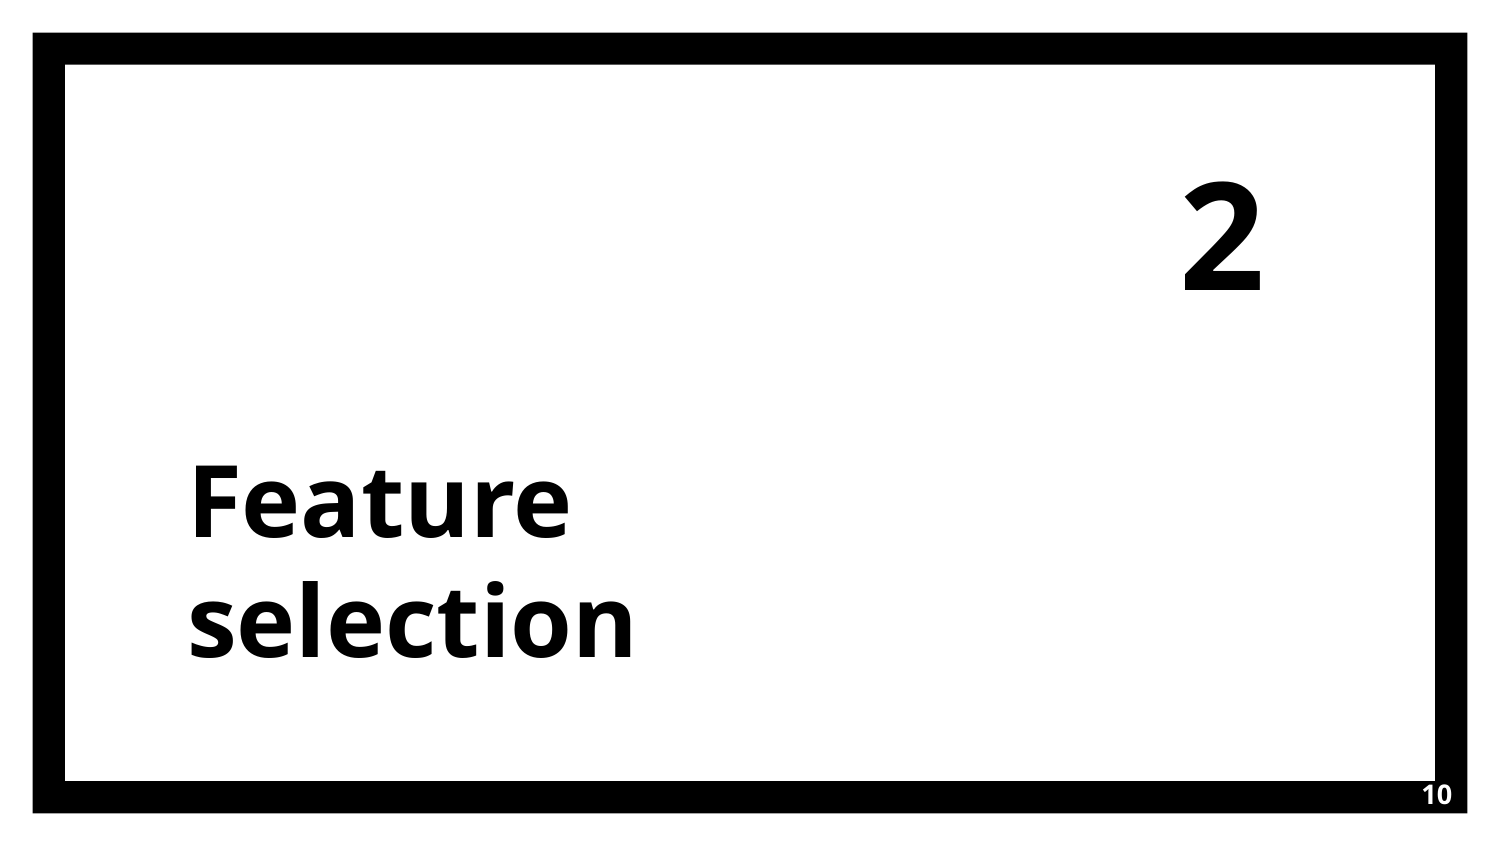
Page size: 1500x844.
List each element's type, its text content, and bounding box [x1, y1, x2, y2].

text_box 2 [1164, 125, 1500, 458]
slide_number ‹#› [1377, 761, 1468, 827]
title Feature selection [172, 501, 979, 692]
